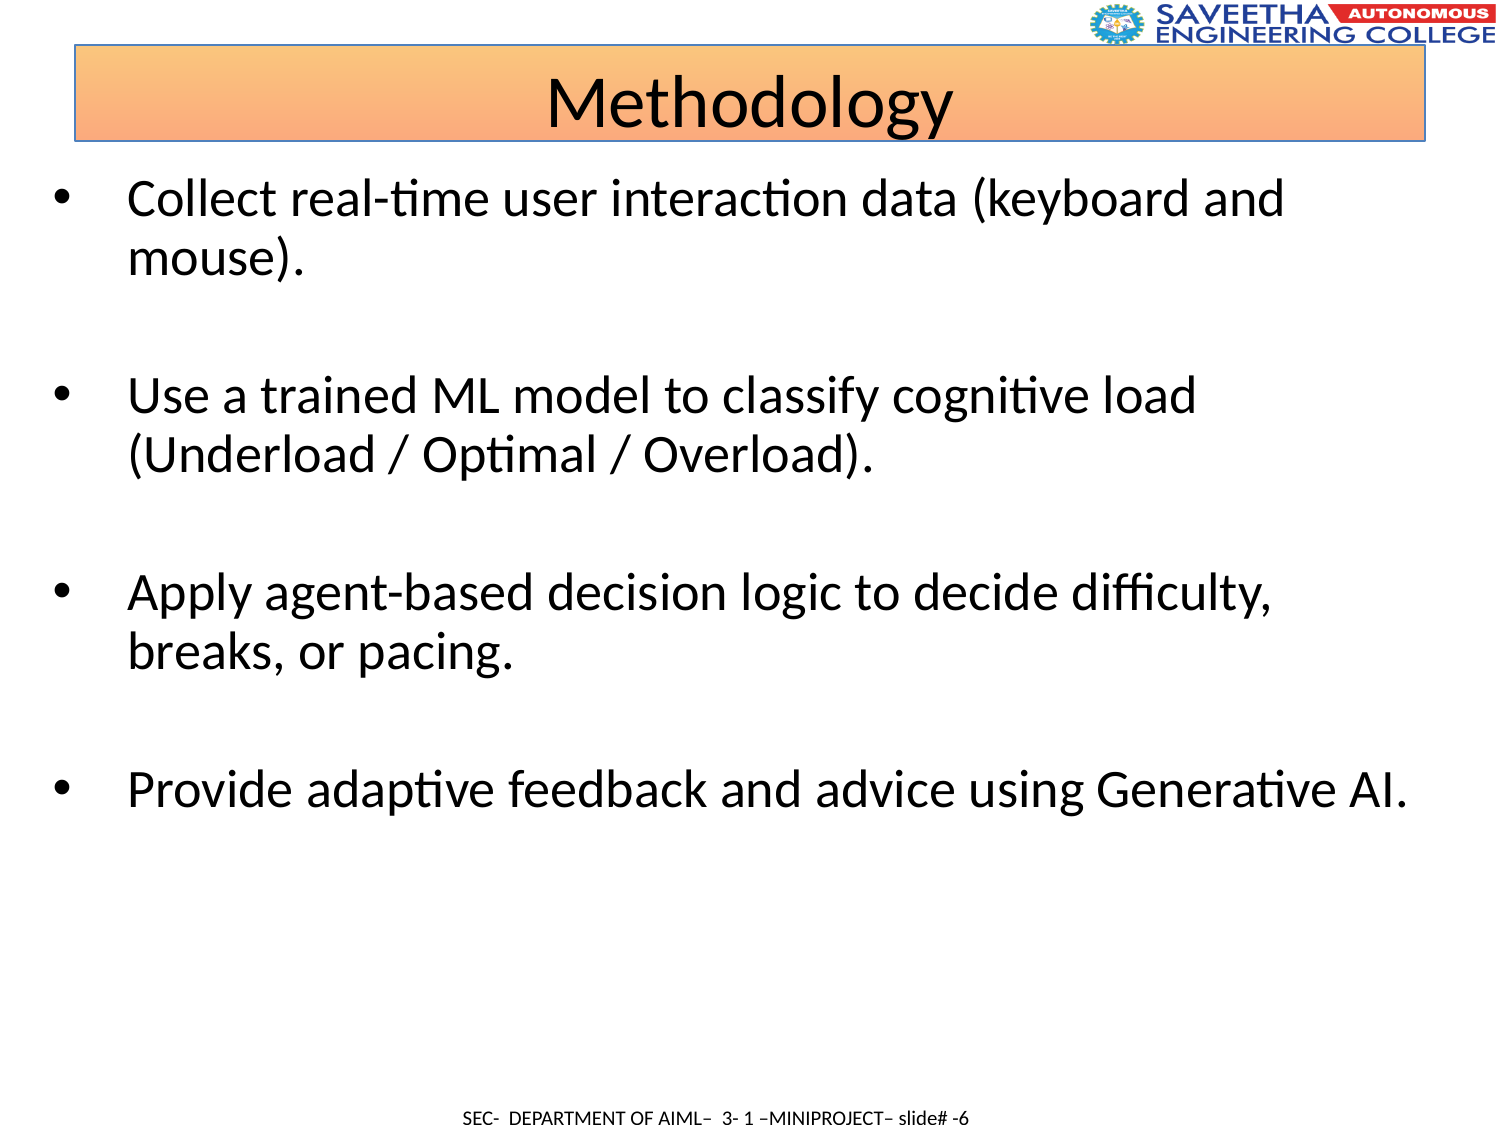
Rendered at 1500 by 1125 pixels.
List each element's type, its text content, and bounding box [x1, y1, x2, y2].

title Methodology [75, 45, 1425, 150]
picture [1080, 0, 1500, 46]
list Collect real-time user interaction data (keyboard and mouse). Use a trained ML model to classify cognitive load (Underload / Optimal / Overload). Apply agent-based decision logic to decide difficulty, breaks, or pacing. Provide adaptive feedback and advice using Generative AI. [37, 162, 1450, 1078]
